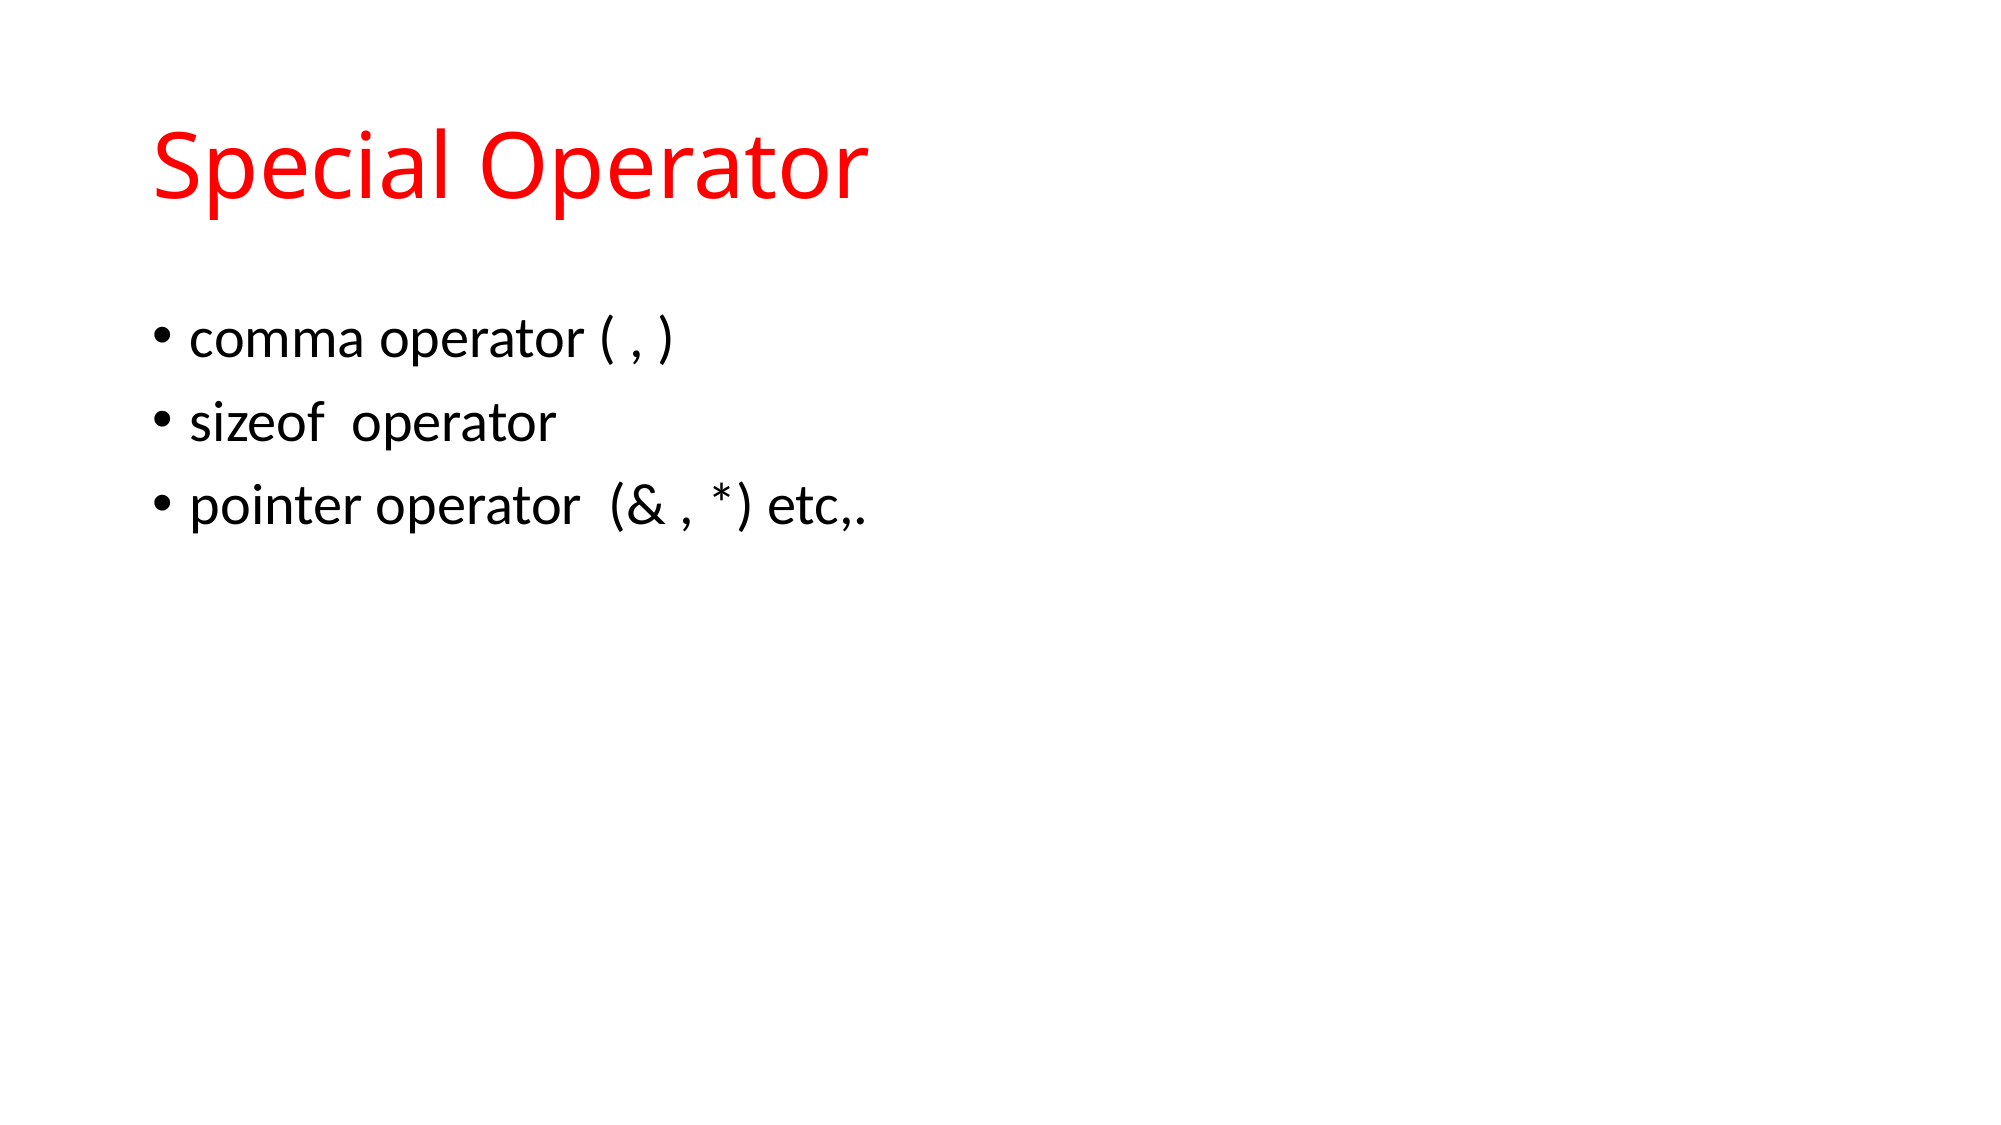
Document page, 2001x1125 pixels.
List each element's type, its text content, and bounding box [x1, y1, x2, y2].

title Special Operator [137, 59, 1863, 278]
list comma operator ( , ) sizeof operator pointer operator (& , *) etc,. [137, 299, 1863, 1014]
